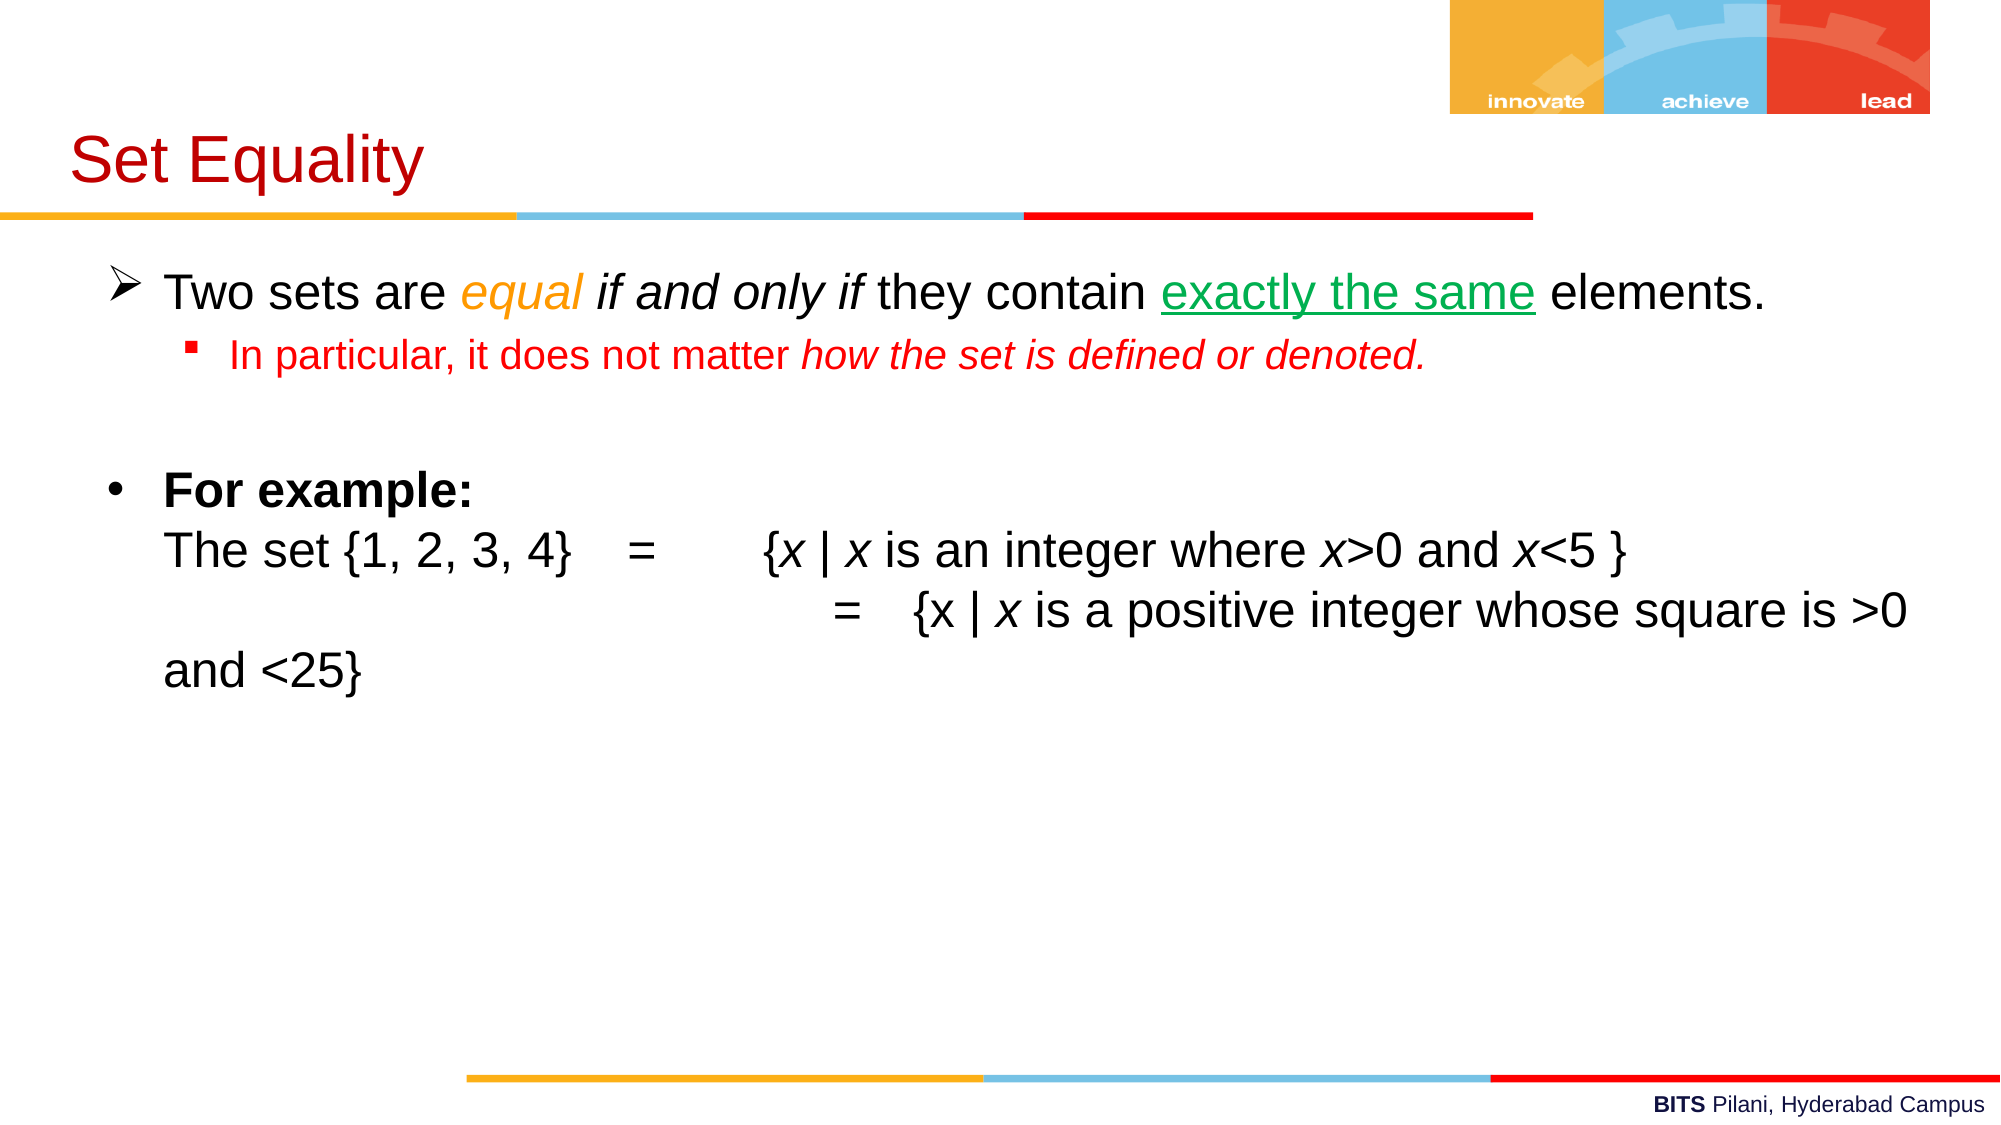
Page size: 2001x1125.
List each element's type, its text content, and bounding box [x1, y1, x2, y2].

text_box Set Equality [54, 62, 1405, 250]
picture [1449, 0, 1930, 114]
text_box Two sets are equal if and only if they contain exactly the same elements. In particular, it does not matter how the set is defined or denoted. For example: The set {1, 2, 3, 4} = {x | x is an integer where x>0 and x<5 } = {x | x is a positive integer whose square is >0 and <25} [92, 252, 1944, 1023]
